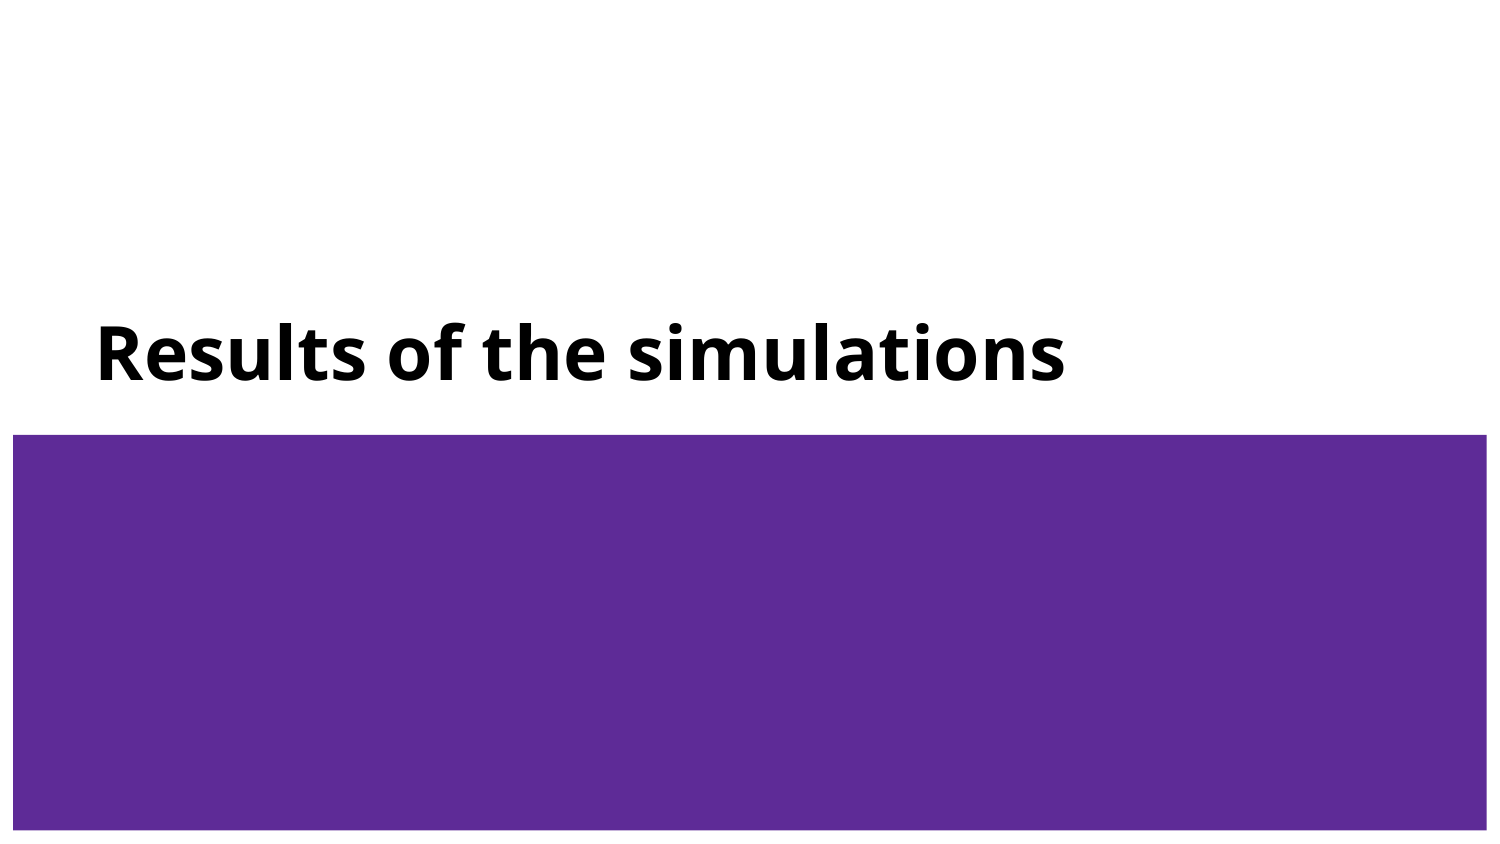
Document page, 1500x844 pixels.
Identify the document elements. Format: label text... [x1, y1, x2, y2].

title Results of the simulations [79, 281, 1423, 411]
